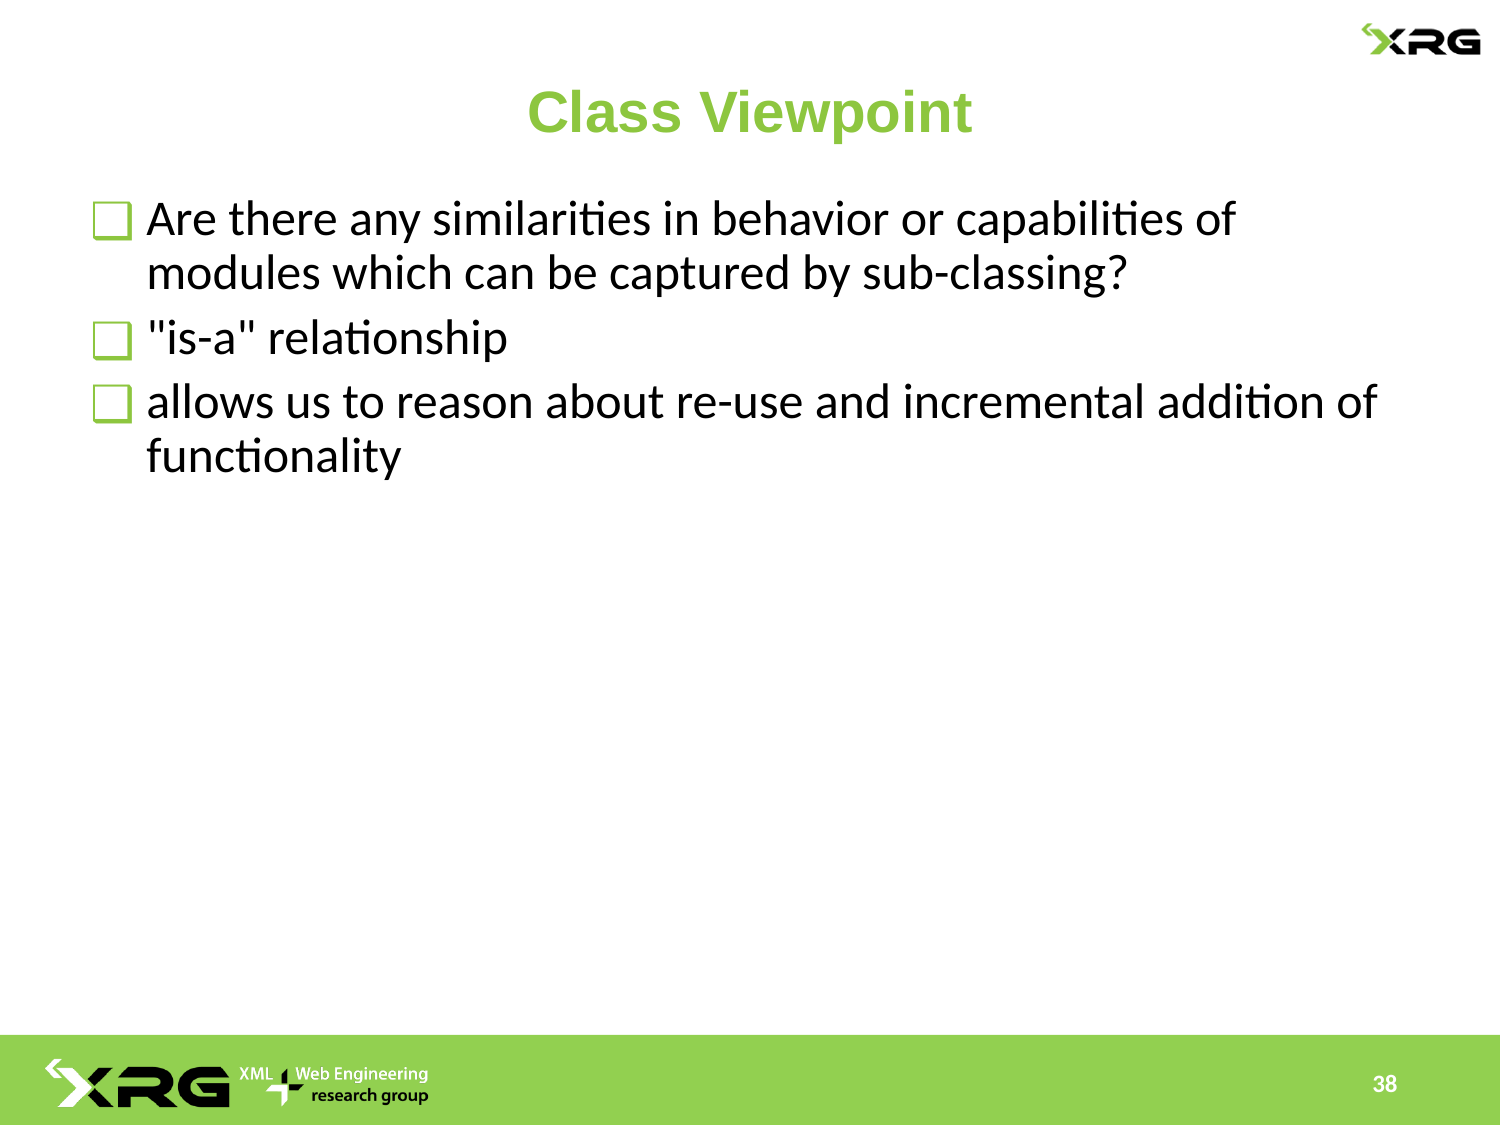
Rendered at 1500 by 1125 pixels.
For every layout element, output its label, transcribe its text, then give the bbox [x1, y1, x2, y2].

slide_number 38 [1357, 1034, 1483, 1125]
title Class Viewpoint [75, 45, 1425, 173]
picture [1357, 19, 1483, 60]
list Are there any similarities in behavior or capabilities of modules which can be captured by sub-classing? "is-a" relationship allows us to reason about re-use and incremental addition of functionality [75, 184, 1425, 1005]
picture [37, 1054, 435, 1111]
